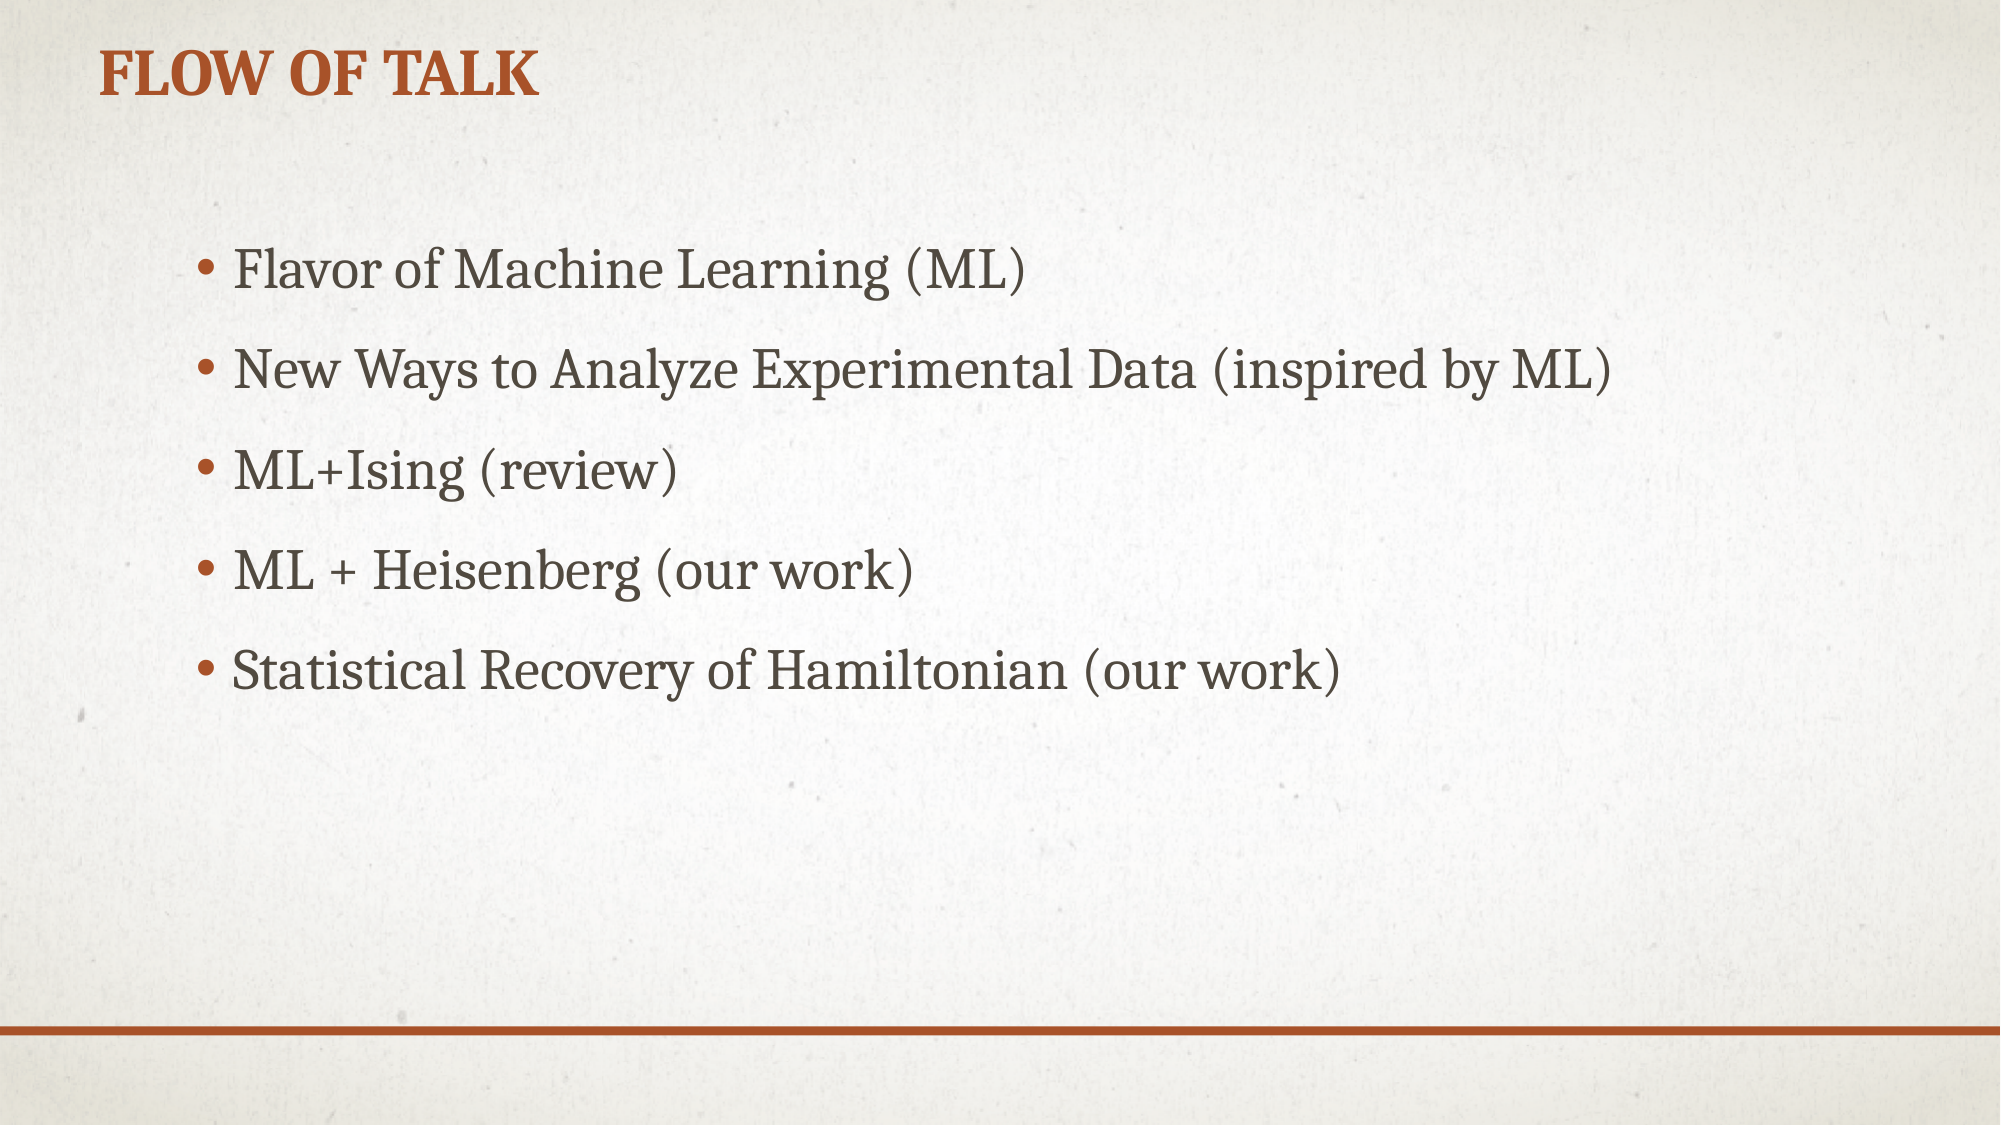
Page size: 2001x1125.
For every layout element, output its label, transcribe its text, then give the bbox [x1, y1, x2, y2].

picture [0, 0, 2001, 1125]
list Flavor of Machine Learning (ML) New Ways to Analyze Experimental Data (inspired by ML) ML+Ising (review) ML + Heisenberg (our work) Statistical Recovery of Hamiltonian (our work) [173, 230, 1749, 906]
title FLOW of talk [83, 0, 1659, 118]
